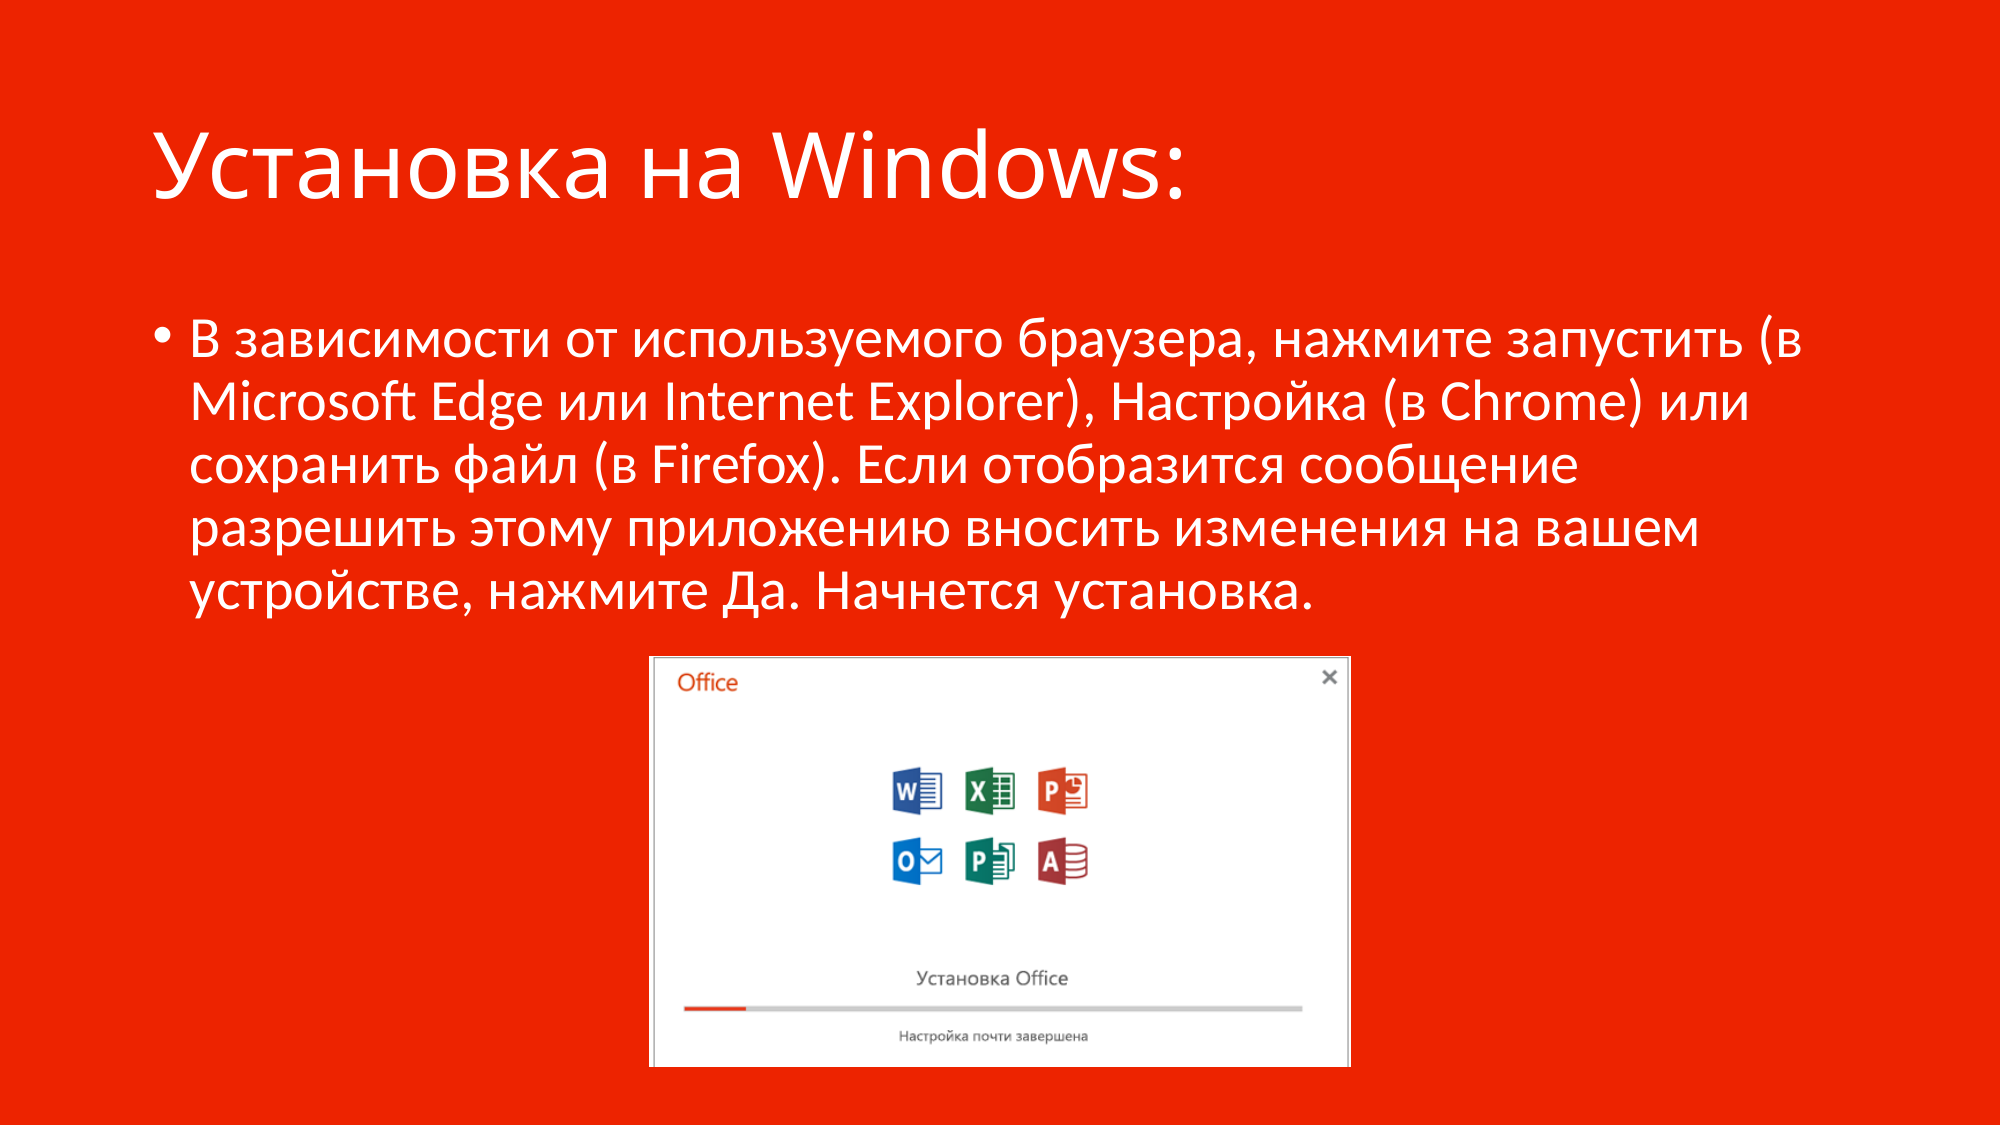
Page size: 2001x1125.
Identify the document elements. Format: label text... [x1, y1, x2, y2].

title Установка на Windows: [137, 59, 1863, 278]
list В зависимости от используемого браузера, нажмите запустить (в Microsoft Edge или Internet Explorer), Настройка (в Chrome) или сохранить файл (в Firefox). Если отобразится сообщение разрешить этому приложению вносить изменения на вашем устройстве, нажмите Да. Начнется установка. [137, 299, 1863, 1014]
picture [649, 656, 1351, 1067]
